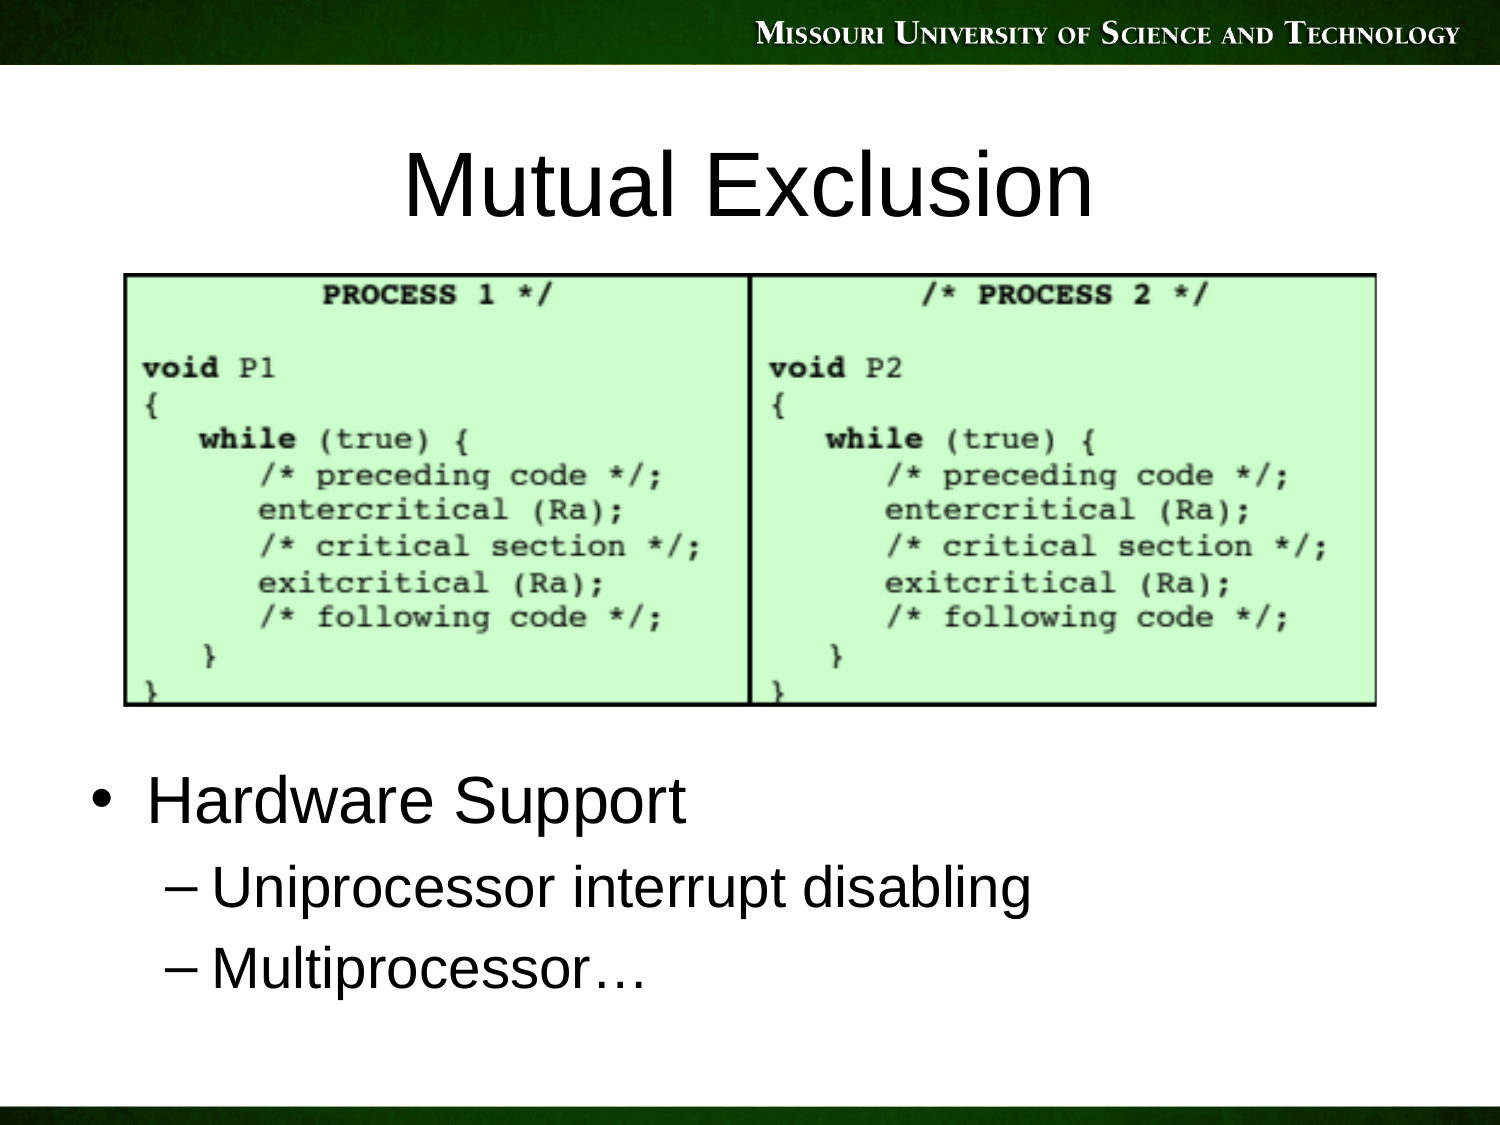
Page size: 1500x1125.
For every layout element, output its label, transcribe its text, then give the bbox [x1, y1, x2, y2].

list Hardware Support Uniprocessor interrupt disabling Multiprocessor… [75, 749, 1425, 1039]
picture [0, 0, 1500, 1125]
title Mutual Exclusion [75, 85, 1425, 274]
